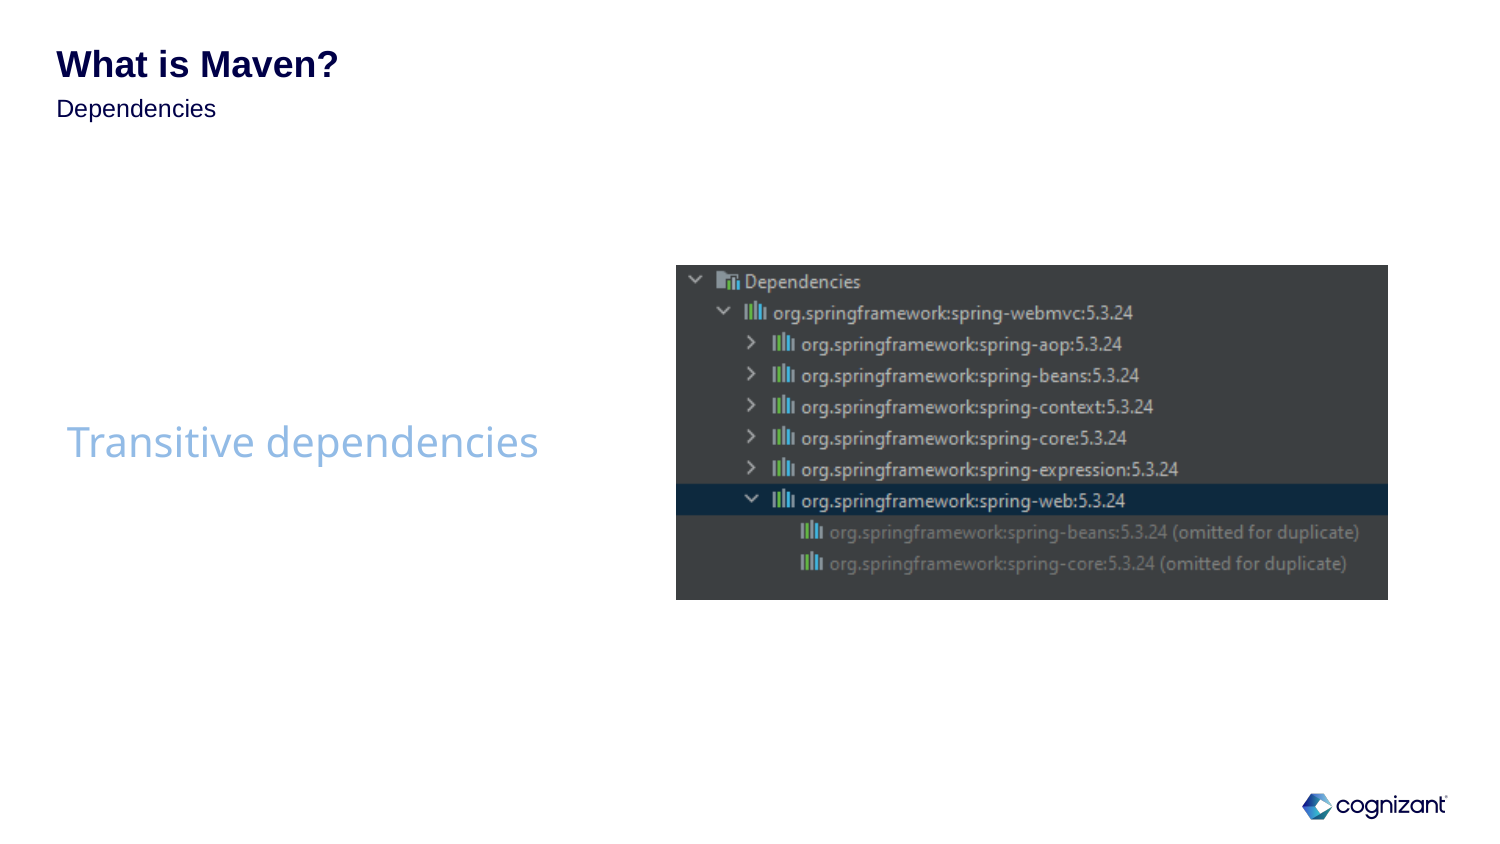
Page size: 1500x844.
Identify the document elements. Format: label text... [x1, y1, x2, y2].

list Dependencies [56, 88, 1392, 127]
title What is Maven? [56, 43, 1386, 82]
picture [676, 265, 1388, 600]
text_box Transitive dependencies [51, 400, 574, 481]
picture [1289, 781, 1458, 832]
